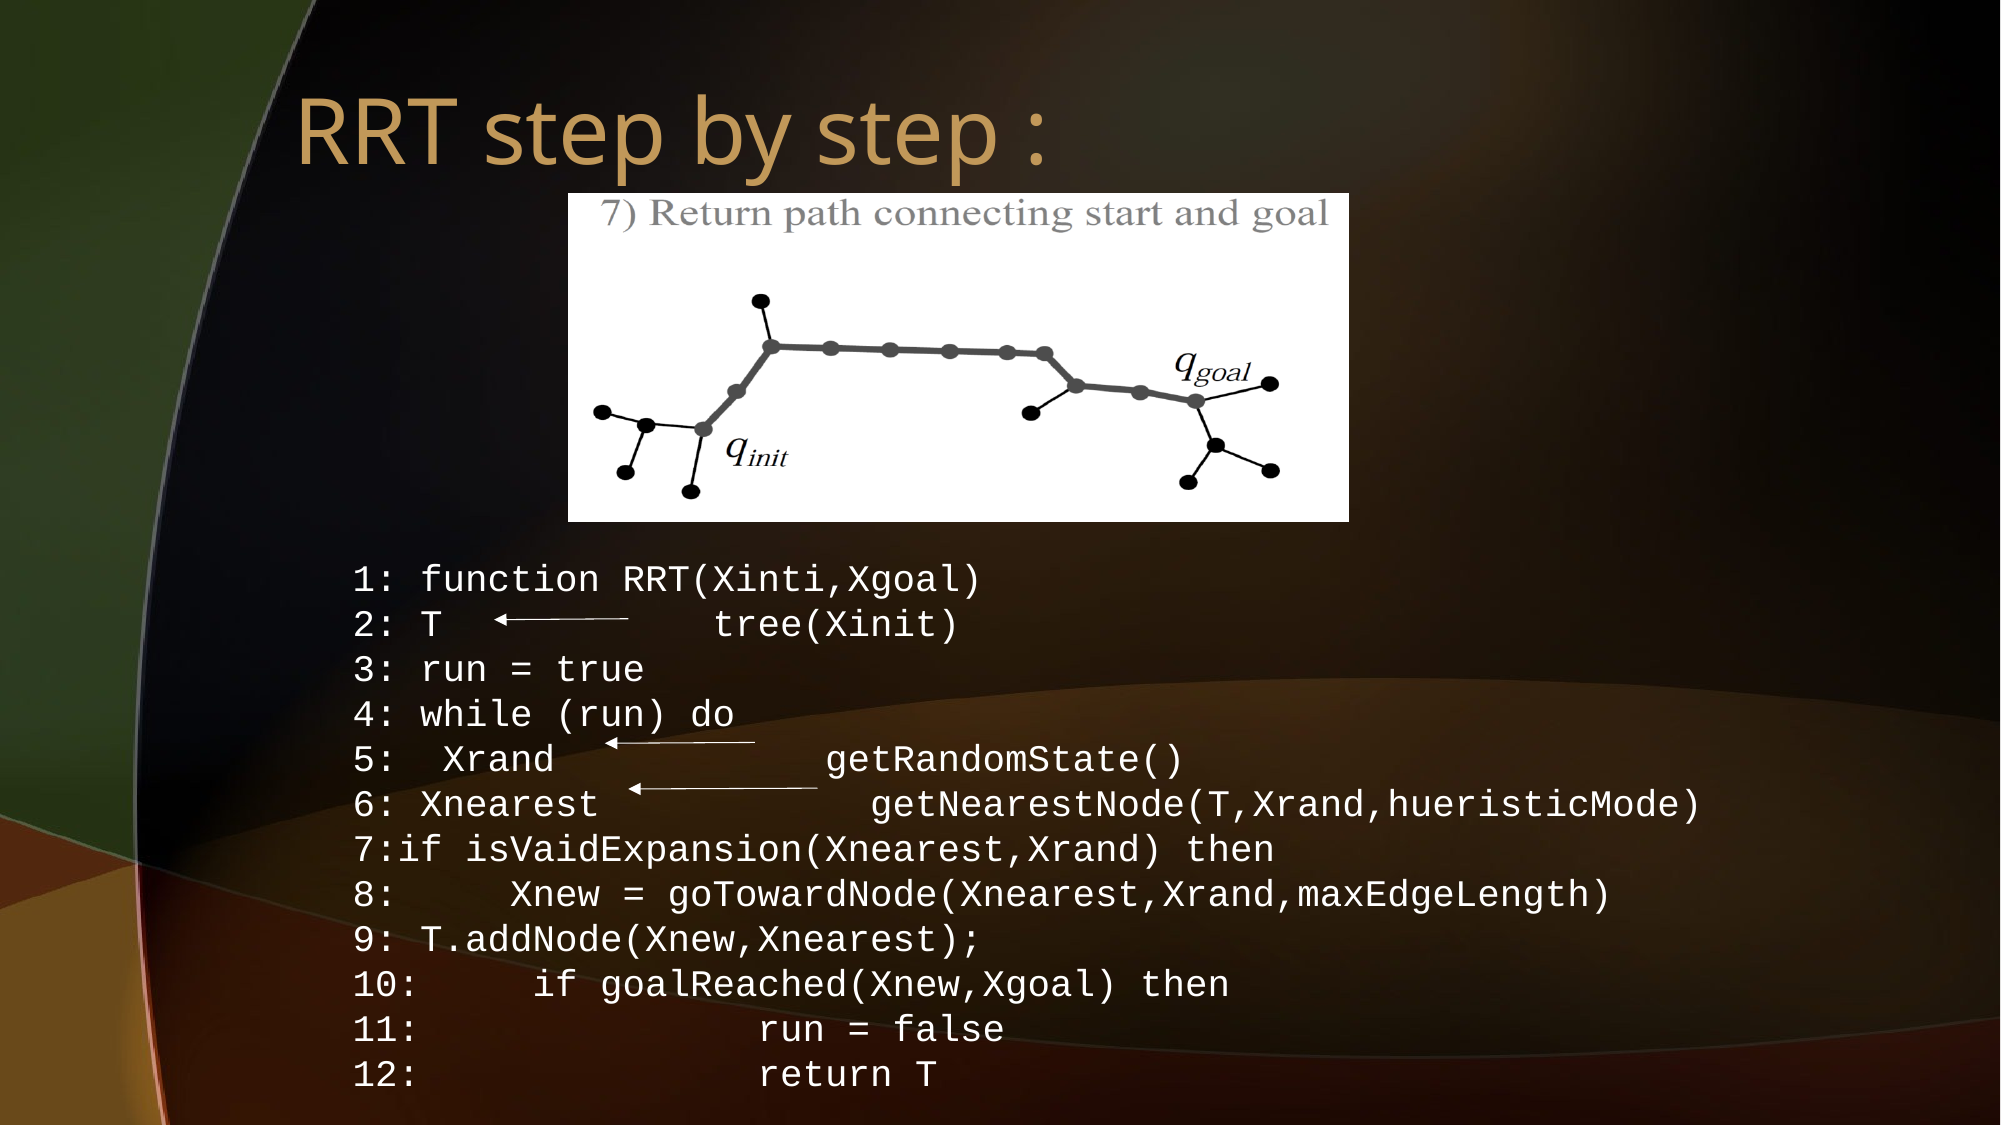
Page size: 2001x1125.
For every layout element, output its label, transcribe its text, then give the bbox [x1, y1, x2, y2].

text_box 1: function RRT(Xinti,Xgoal) 2: T tree(Xinit) 3: run = true 4: while (run) do 5: Xrand getRandomState() 6: Xnearest getNearestNode(T,Xrand,hueristicMode) 7:if isVaidExpansion(Xnearest,Xrand) then 8: Xnew = goTowardNode(Xnearest,Xrand,maxEdgeLength) 9: T.addNode(Xnew,Xnearest); 10: if goalReached(Xnew,Xgoal) then 11: run = false 12: return T [337, 502, 1771, 1125]
title RRT step by step : [278, 19, 1941, 237]
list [568, 193, 1349, 522]
picture [0, 0, 2001, 1125]
